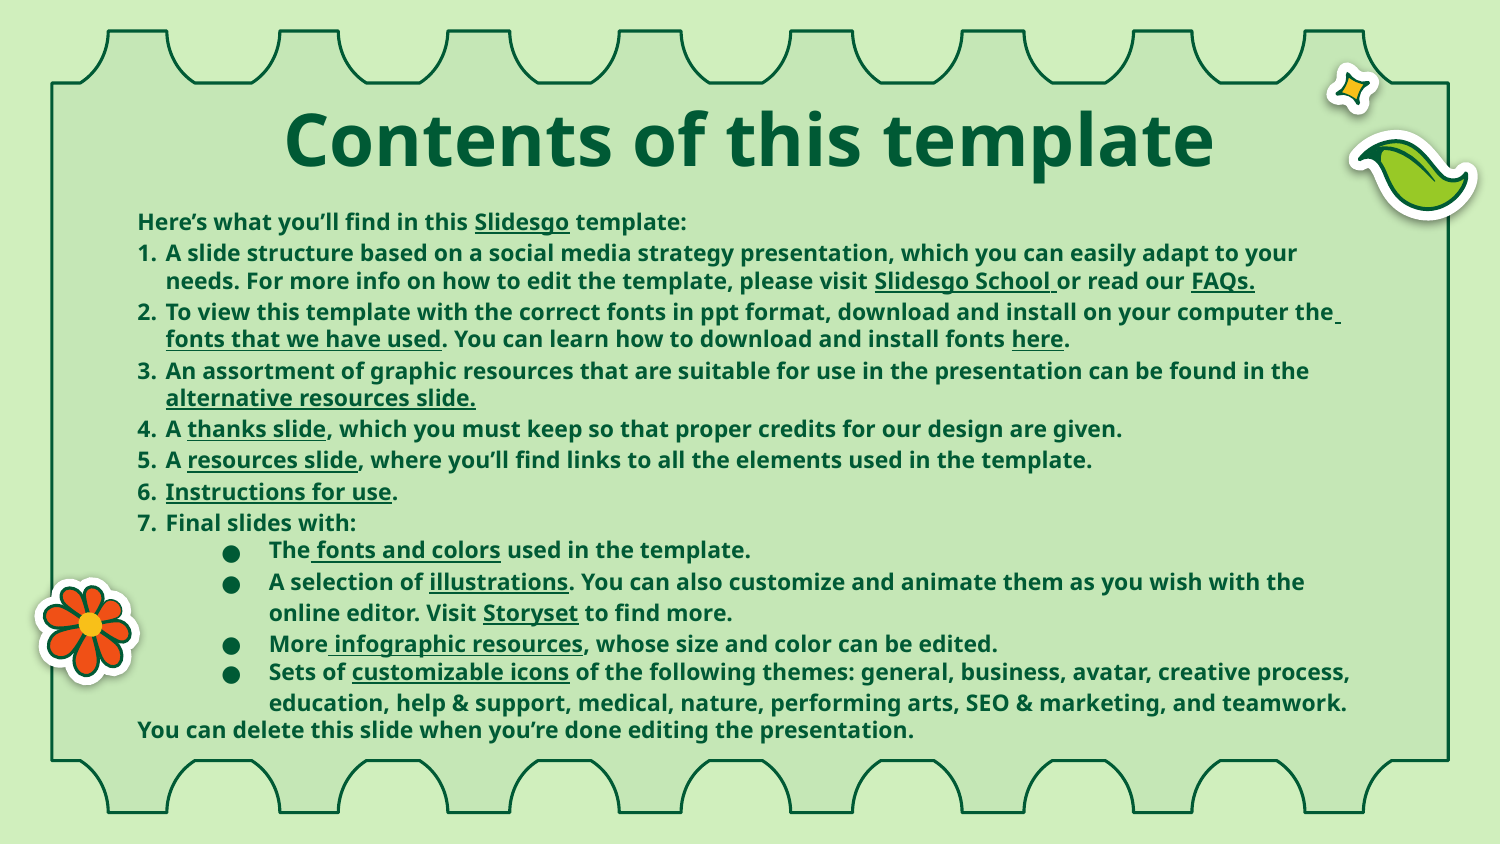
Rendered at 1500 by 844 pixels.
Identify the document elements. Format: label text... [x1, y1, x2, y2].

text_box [43, 584, 130, 678]
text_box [1369, 127, 1462, 218]
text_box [1333, 70, 1372, 107]
list Here’s what you’ll find in this Slidesgo template: A slide structure based on a social media strategy presentation, which you can easily adapt to your needs. For more info on how to edit the template, please visit Slidesgo School or read our FAQs. To view this template with the correct fonts in ppt format, download and install on your computer the fonts that we have used. You can learn how to download and install fonts here. An assortment of graphic resources that are suitable for use in the presentation can be found in the alternative resources slide. A thanks slide, which you must keep so that proper credits for our design are given. A resources slide, where you’ll find links to all the elements used in the template. Instructions for use. Final slides with: The fonts and colors used in the template. A selection of illustrations. You can also customize and animate them as you wish with the online editor. Visit Storyset to find more. More infographic resources, whose size and color can be edited. Sets of customizable icons of the following themes: general, business, avatar, creative process, education, help & support, medical, nature, performing arts, SEO & marketing, and teamwork. You can delete this slide when you’re done editing the presentation. [122, 192, 1378, 756]
title Contents of this template [118, 90, 1382, 184]
